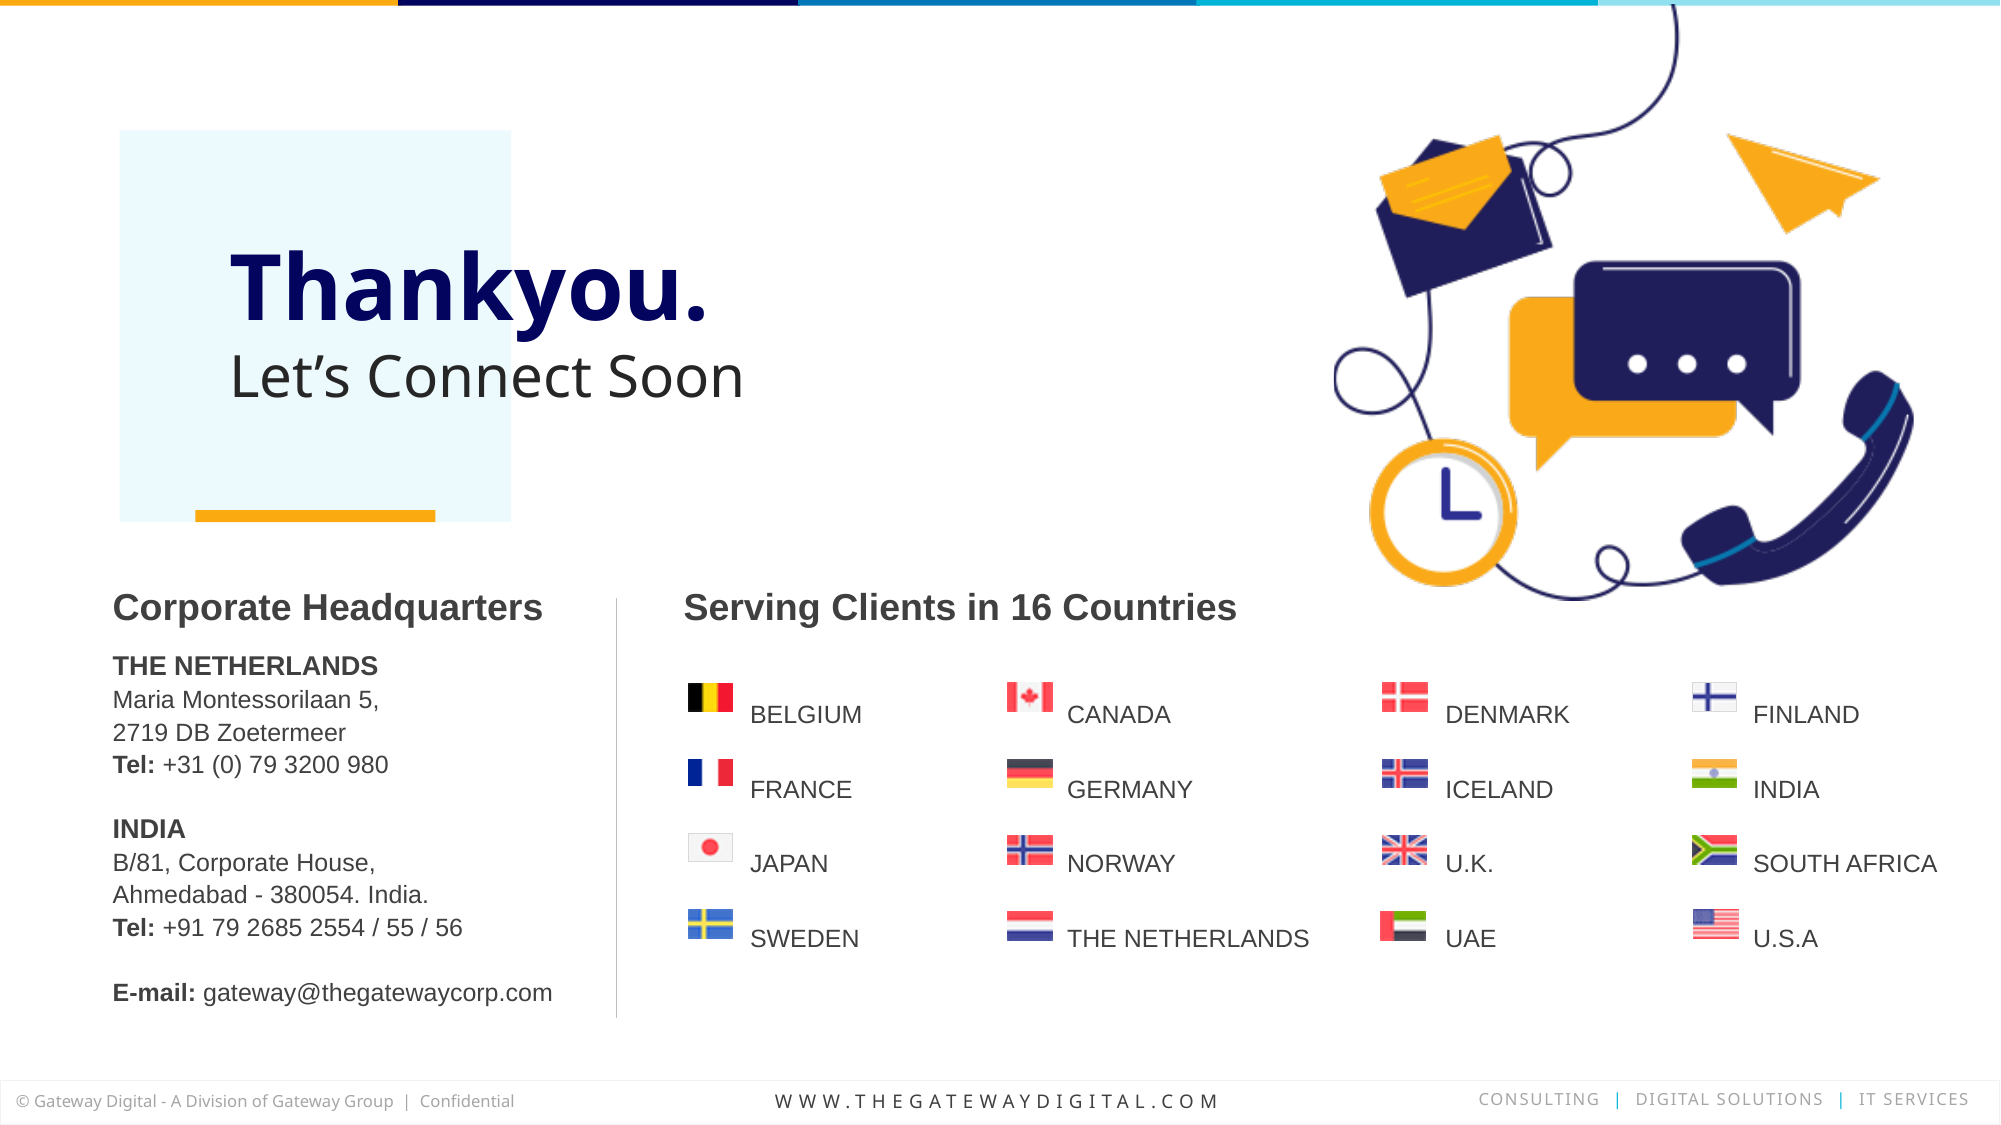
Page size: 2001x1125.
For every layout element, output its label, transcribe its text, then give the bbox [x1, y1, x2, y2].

text_box Thankyou. Let’s Connect Soon [214, 221, 761, 417]
picture [1007, 835, 1053, 865]
text_box Corporate Headquarters The Netherlands Maria Montessorilaan 5, 2719 DB Zoetermeer Tel: +31 (0) 79 3200 980 India B/81, Corporate House, Ahmedabad - 380054. India. Tel: +91 79 2685 2554 / 55 / 56 E-mail: gateway@thegatewaycorp.com [97, 570, 592, 1014]
picture [1333, 4, 1914, 601]
text_box [194, 509, 436, 523]
picture [1007, 911, 1053, 941]
picture [688, 683, 733, 712]
picture [1007, 759, 1053, 788]
text_box Serving Clients in 16 Countries [668, 570, 1370, 636]
text_box CANADA GERMANY NORWAY THE NETHERLANDS [1052, 646, 1404, 961]
text_box [119, 129, 512, 523]
picture [1692, 682, 1737, 712]
picture [1382, 759, 1428, 788]
picture [1382, 682, 1428, 712]
picture [688, 759, 733, 786]
text_box BELGIUM FRANCE JAPAN SWEDEN [735, 646, 1052, 961]
picture [1692, 835, 1737, 865]
picture [688, 833, 733, 862]
picture [1380, 911, 1426, 941]
text_box FINLAND INDIA SOUTH AFRICA U.S.A [1755, 646, 2000, 961]
picture [1382, 835, 1427, 865]
picture [1692, 759, 1737, 788]
text_box DENMARK ICELAND U.K. UAE [1430, 646, 1755, 961]
picture [1693, 909, 1739, 939]
picture [688, 909, 733, 939]
picture [1007, 682, 1053, 712]
